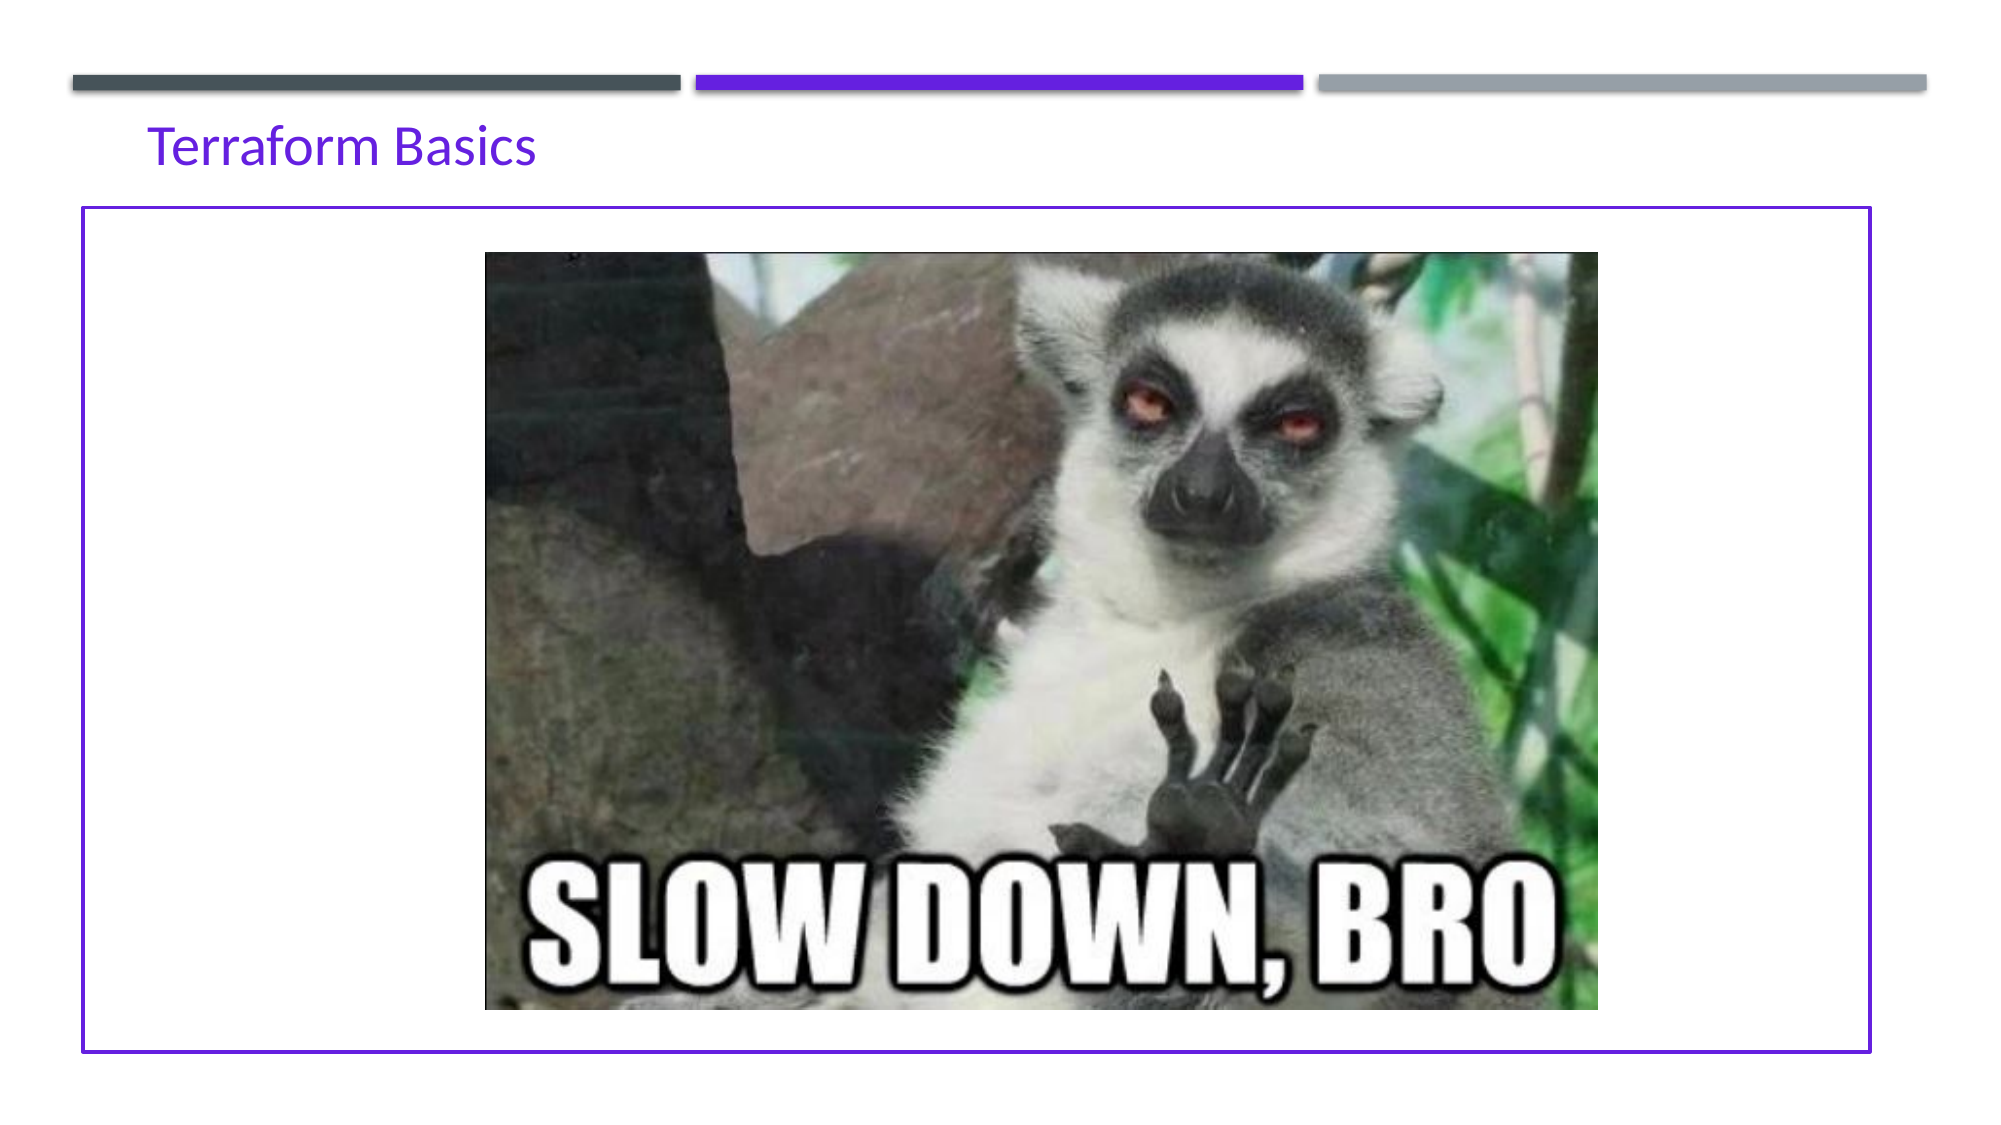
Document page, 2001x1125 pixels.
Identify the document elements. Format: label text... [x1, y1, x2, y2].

title Terraform Basics [95, 115, 1905, 185]
list [81, 206, 1872, 1054]
picture [484, 252, 1599, 1011]
